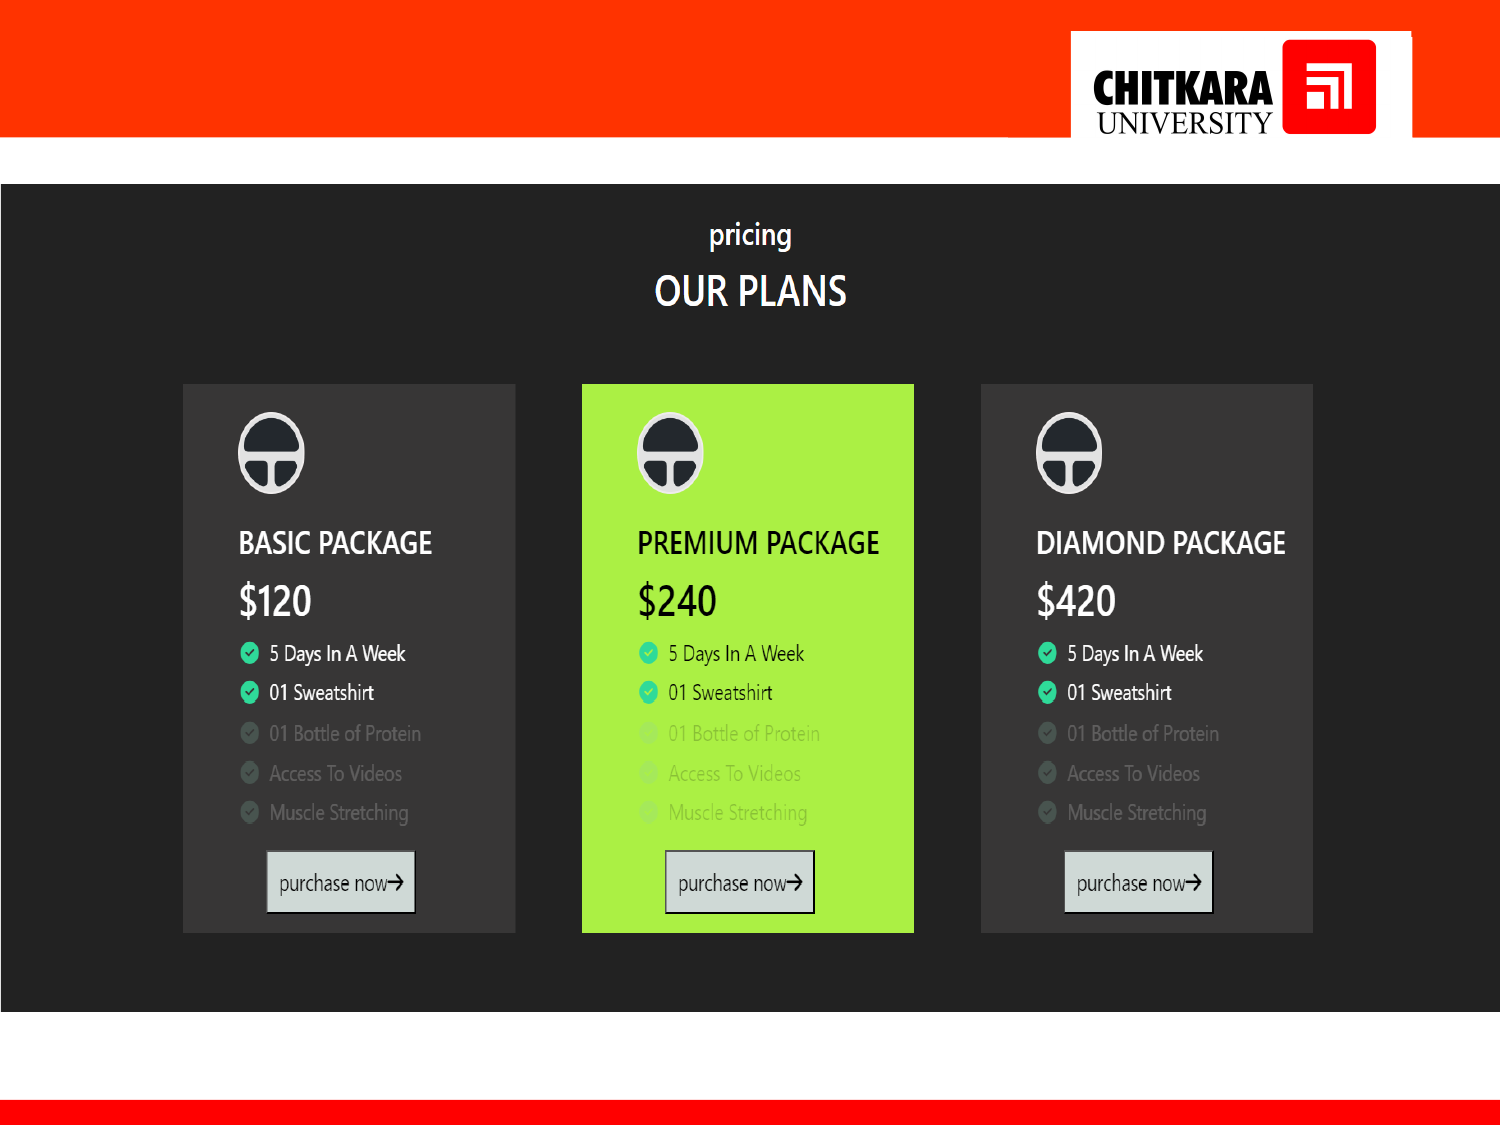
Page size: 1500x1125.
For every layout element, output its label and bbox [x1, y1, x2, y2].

picture [1074, 37, 1391, 138]
picture [0, 184, 1500, 1012]
